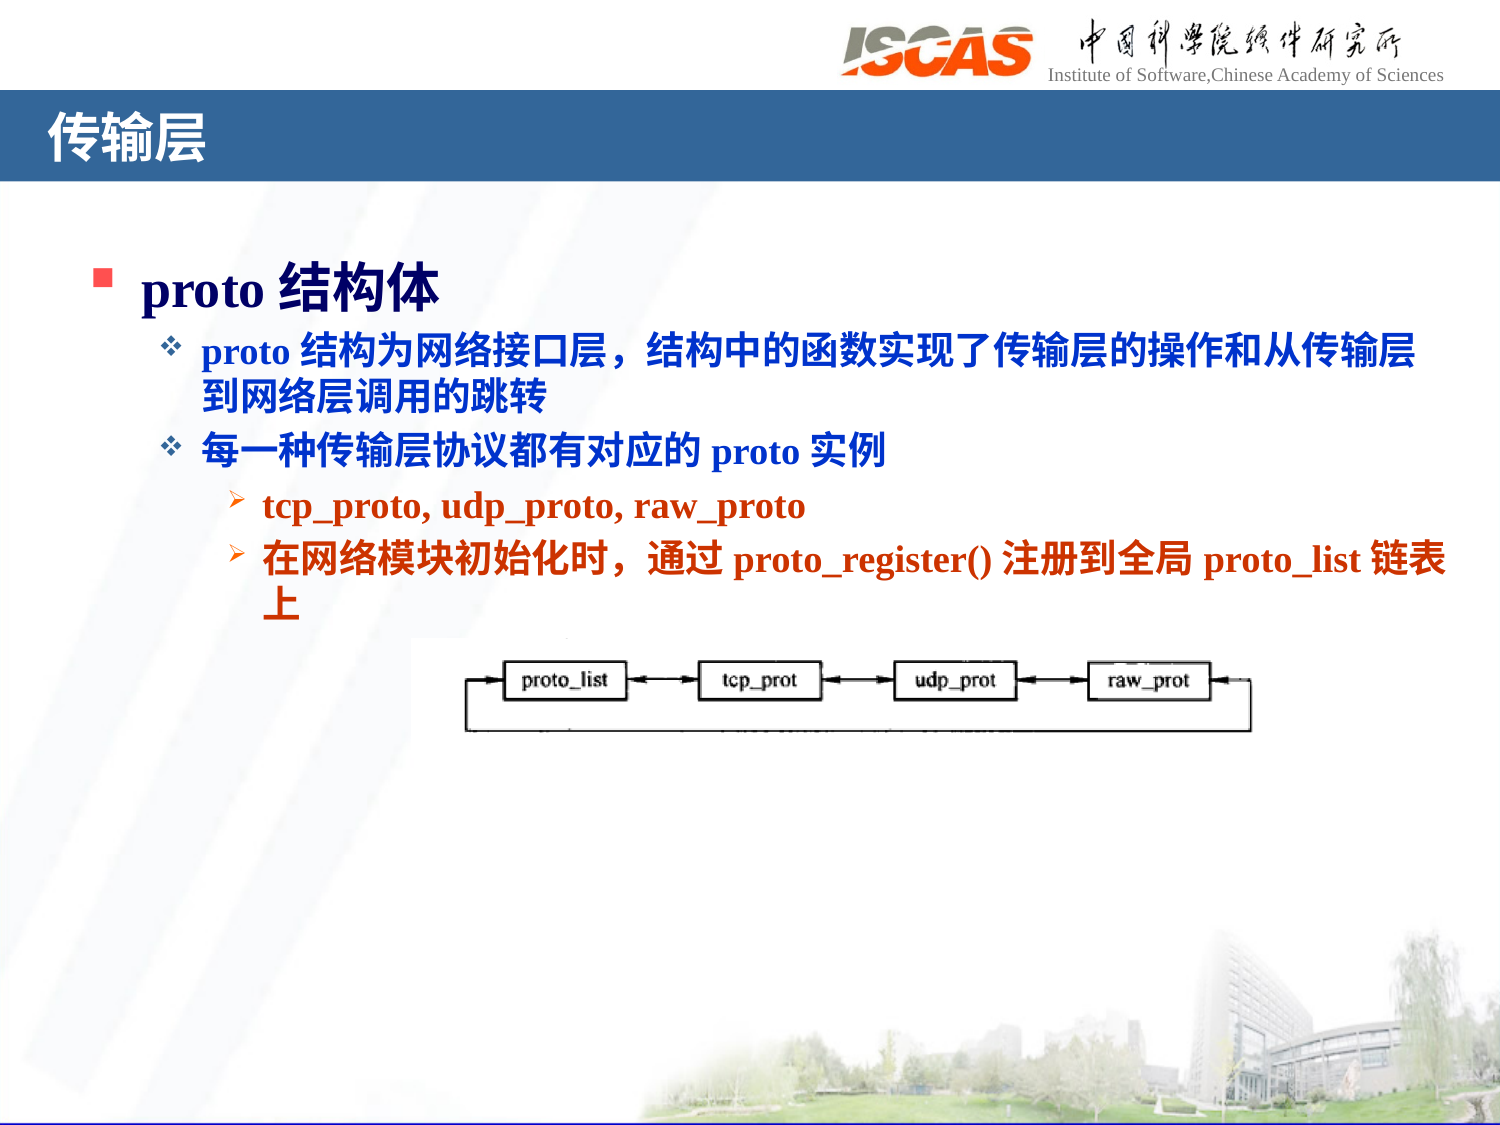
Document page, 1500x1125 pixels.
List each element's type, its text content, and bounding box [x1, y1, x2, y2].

picture [837, 18, 1045, 87]
title 传输层 [0, 89, 1500, 182]
list proto结构体 proto结构为网络接口层，结构中的函数实现了传输层的操作和从传输层到网络层调用的跳转 每一种传输层协议都有对应的proto实例 tcp_proto, udp_proto, raw_proto 在网络模块初始化时，通过proto_register()注册到全局proto_list链表上 [73, 246, 1470, 1065]
picture [1077, 15, 1402, 71]
picture [0, 182, 1500, 1125]
